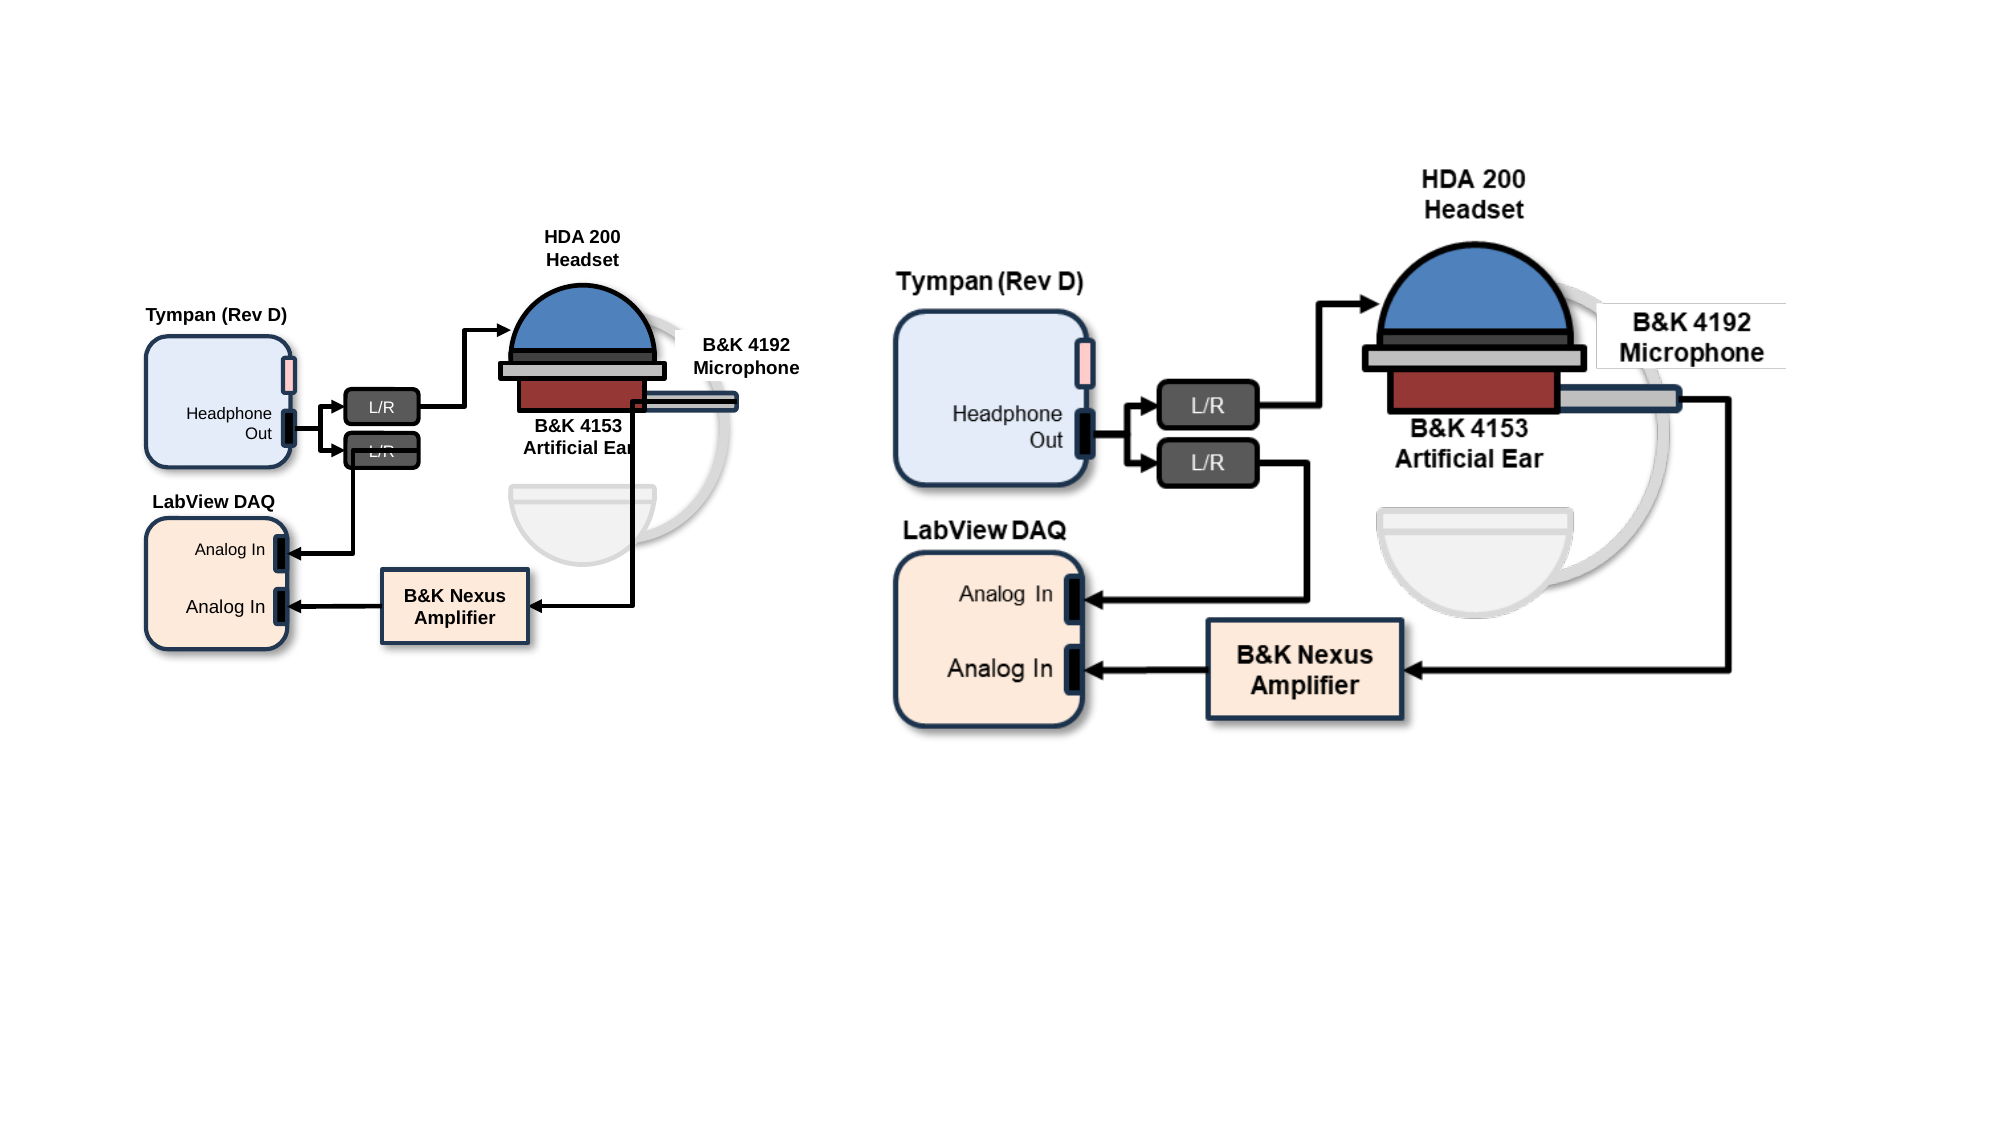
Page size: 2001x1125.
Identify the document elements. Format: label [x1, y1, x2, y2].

text_box [118, 217, 819, 650]
picture [860, 154, 1786, 746]
